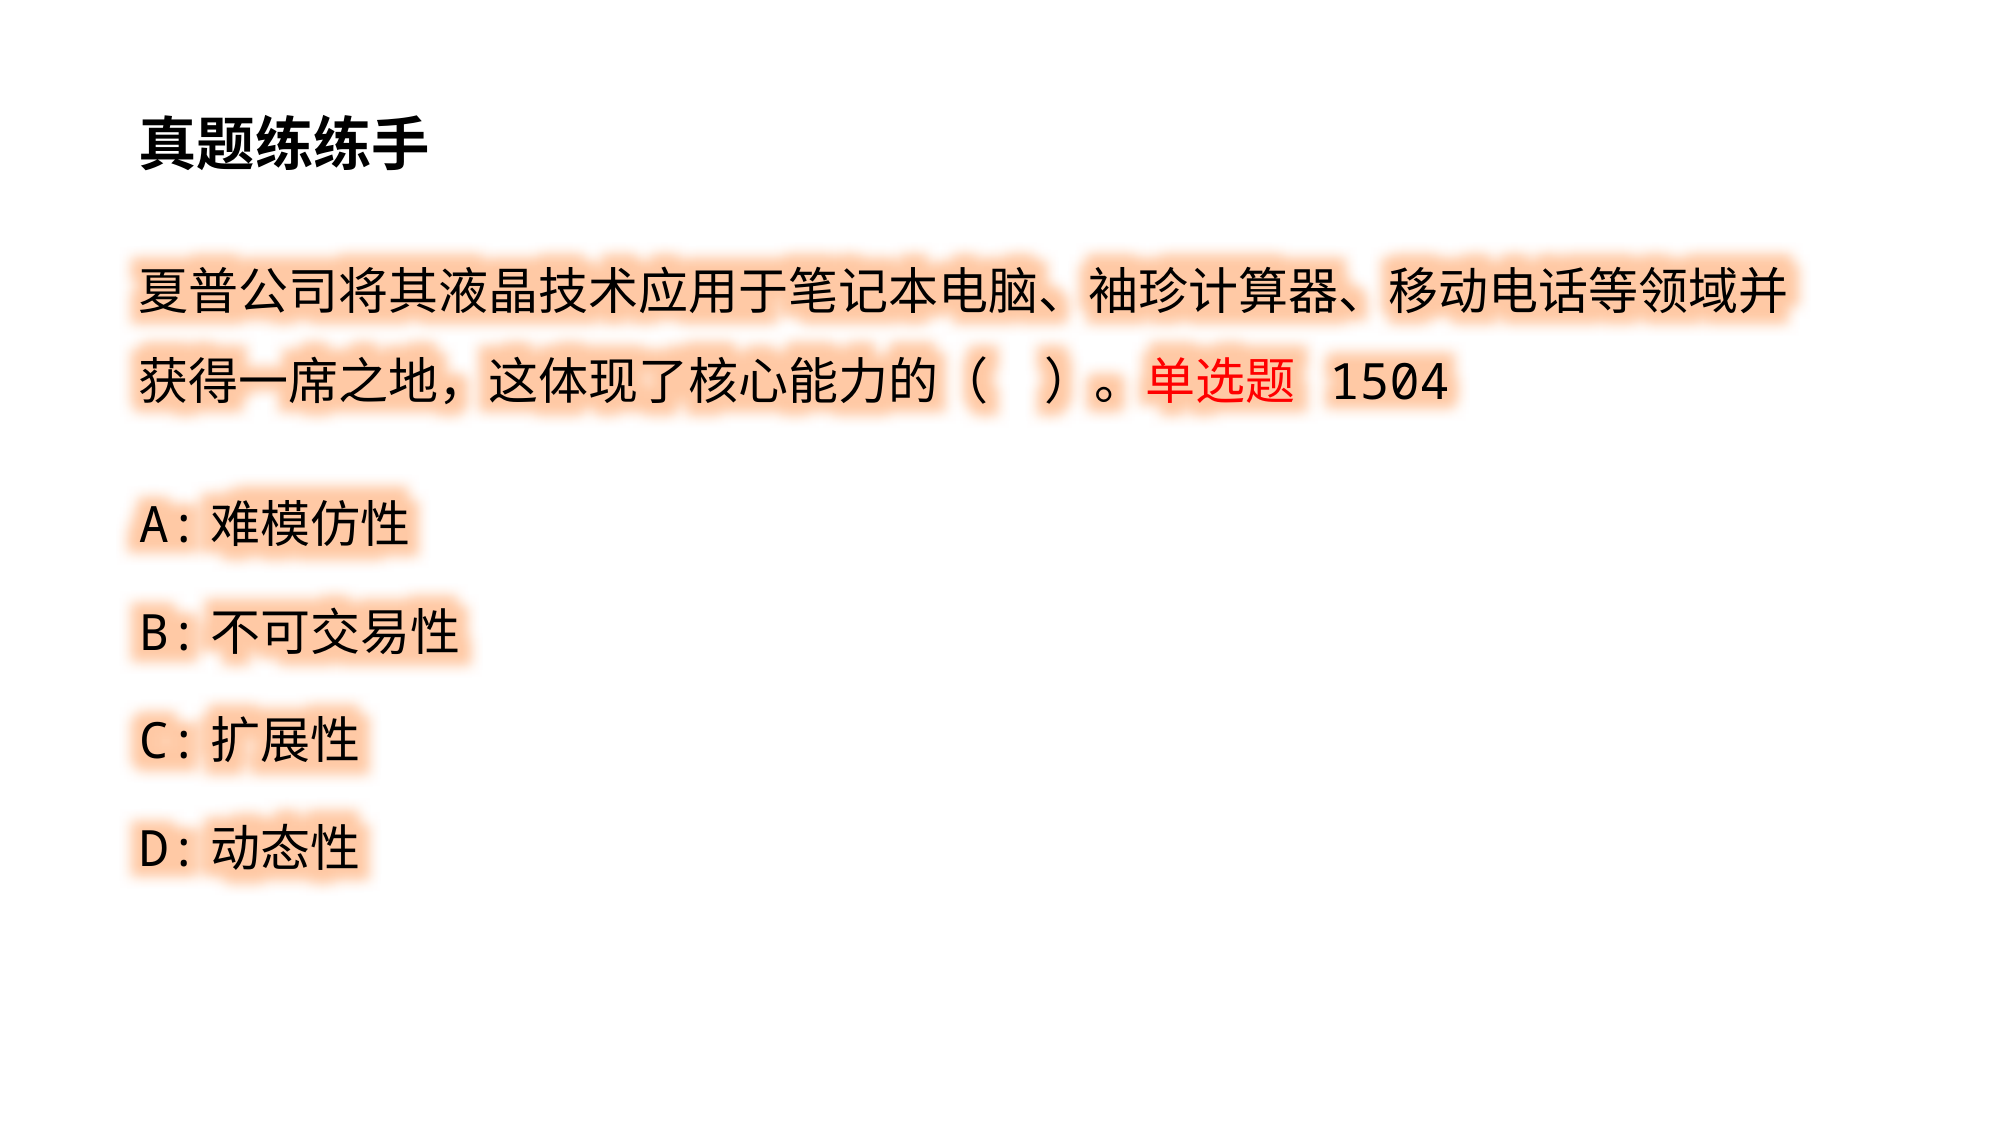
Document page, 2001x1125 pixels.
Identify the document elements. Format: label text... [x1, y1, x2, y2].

table_cell 产业条件可以改变 [113, 212, 1847, 1055]
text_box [117, 216, 1843, 1051]
text_box 夏普公司将其液晶技术应用于笔记本电脑、袖珍计算器、移动电话等领域并获得一席之地，这体现了核心能力的（ ）。单选题 1504 A:难模仿性 B:不可交易性 C:扩展性 D:动态性 [120, 219, 1839, 1047]
text_box 真题练练手 [120, 97, 1568, 187]
